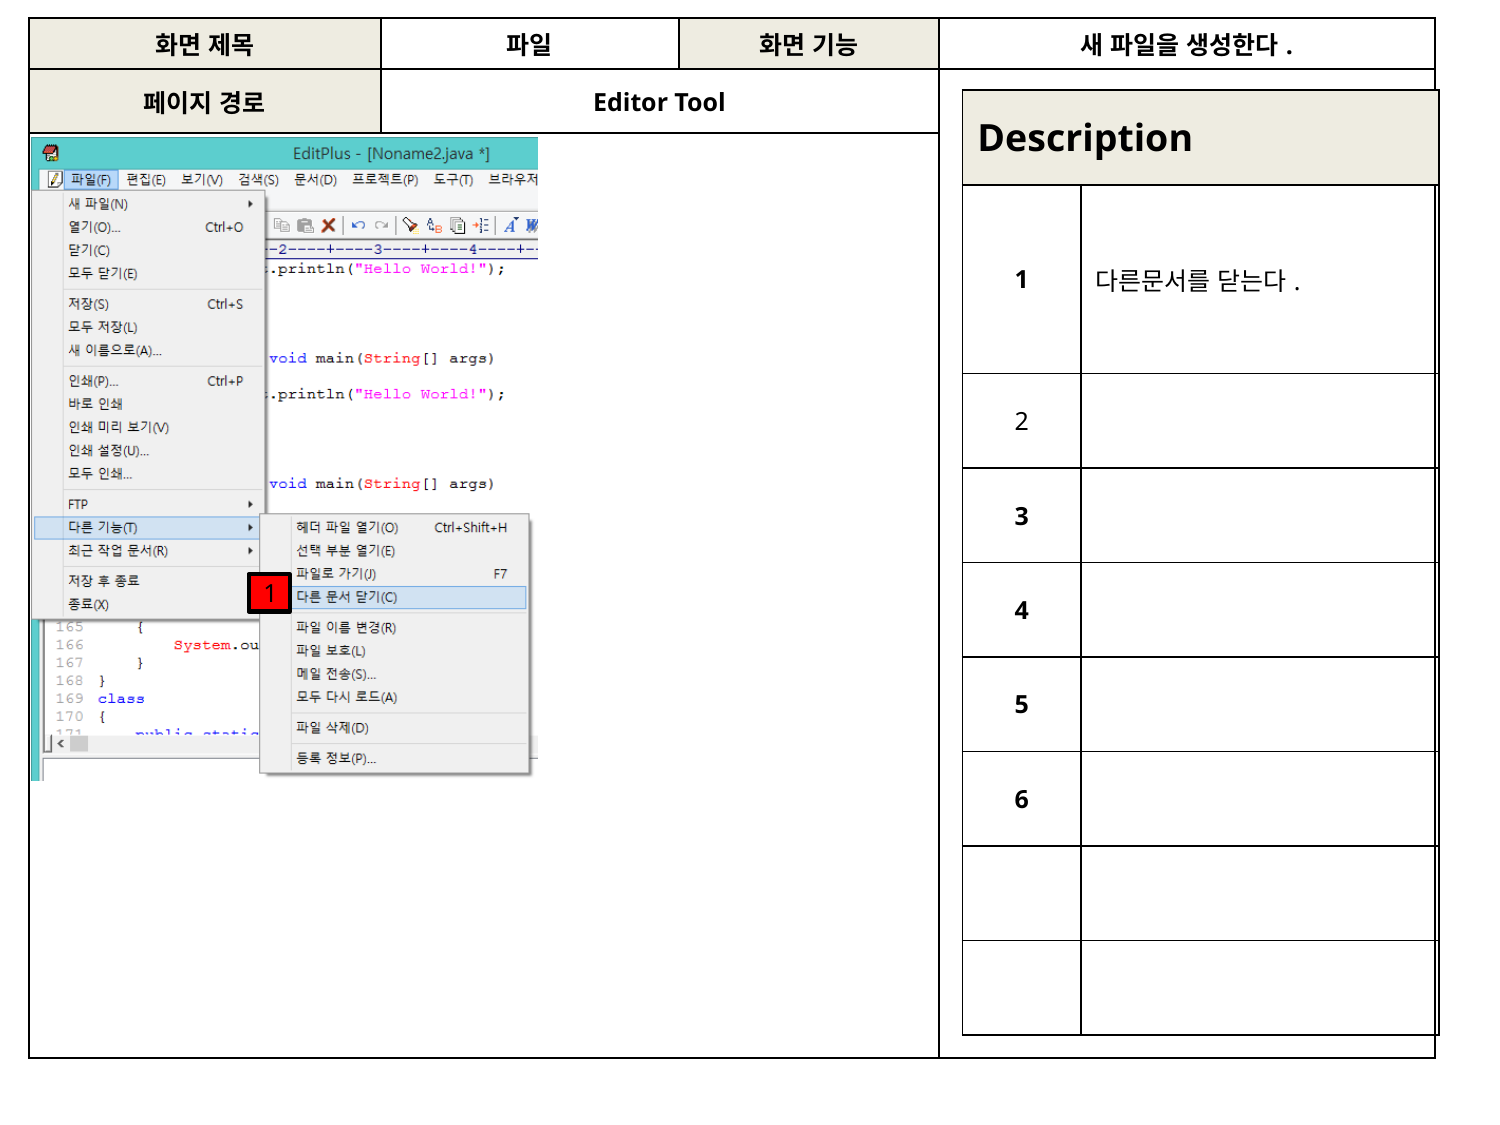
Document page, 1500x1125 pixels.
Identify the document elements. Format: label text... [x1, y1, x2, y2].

table_header 화면 제목 [30, 19, 380, 68]
table_header 파일 [382, 19, 678, 68]
table_cell 4 [963, 563, 1080, 656]
table_cell [1082, 469, 1438, 562]
table_cell 3 [963, 469, 1080, 562]
table_cell 2 [963, 374, 1080, 467]
table_cell [1082, 941, 1438, 1034]
table_cell 1 [963, 186, 1080, 373]
table_cell Editor Tool [382, 70, 938, 132]
table_cell [1082, 563, 1438, 656]
table_cell [1082, 752, 1438, 845]
table_cell [963, 847, 1080, 940]
table_header 화면 기능 [680, 19, 938, 68]
picture [31, 136, 538, 782]
table_cell [30, 134, 938, 1057]
table_cell [1082, 847, 1438, 940]
table_header 새 파일을 생성한다. [940, 19, 1434, 68]
table_cell 5 [963, 658, 1080, 751]
table_header Description [963, 91, 1438, 184]
table_cell 페이지 경로 [30, 70, 380, 132]
table_cell 6 [963, 752, 1080, 845]
table_cell [963, 941, 1080, 1034]
table_cell [1082, 374, 1438, 467]
table_cell [940, 70, 1434, 1057]
table_cell 다른문서를 닫는다. [1082, 186, 1438, 373]
table_cell [1082, 658, 1438, 751]
